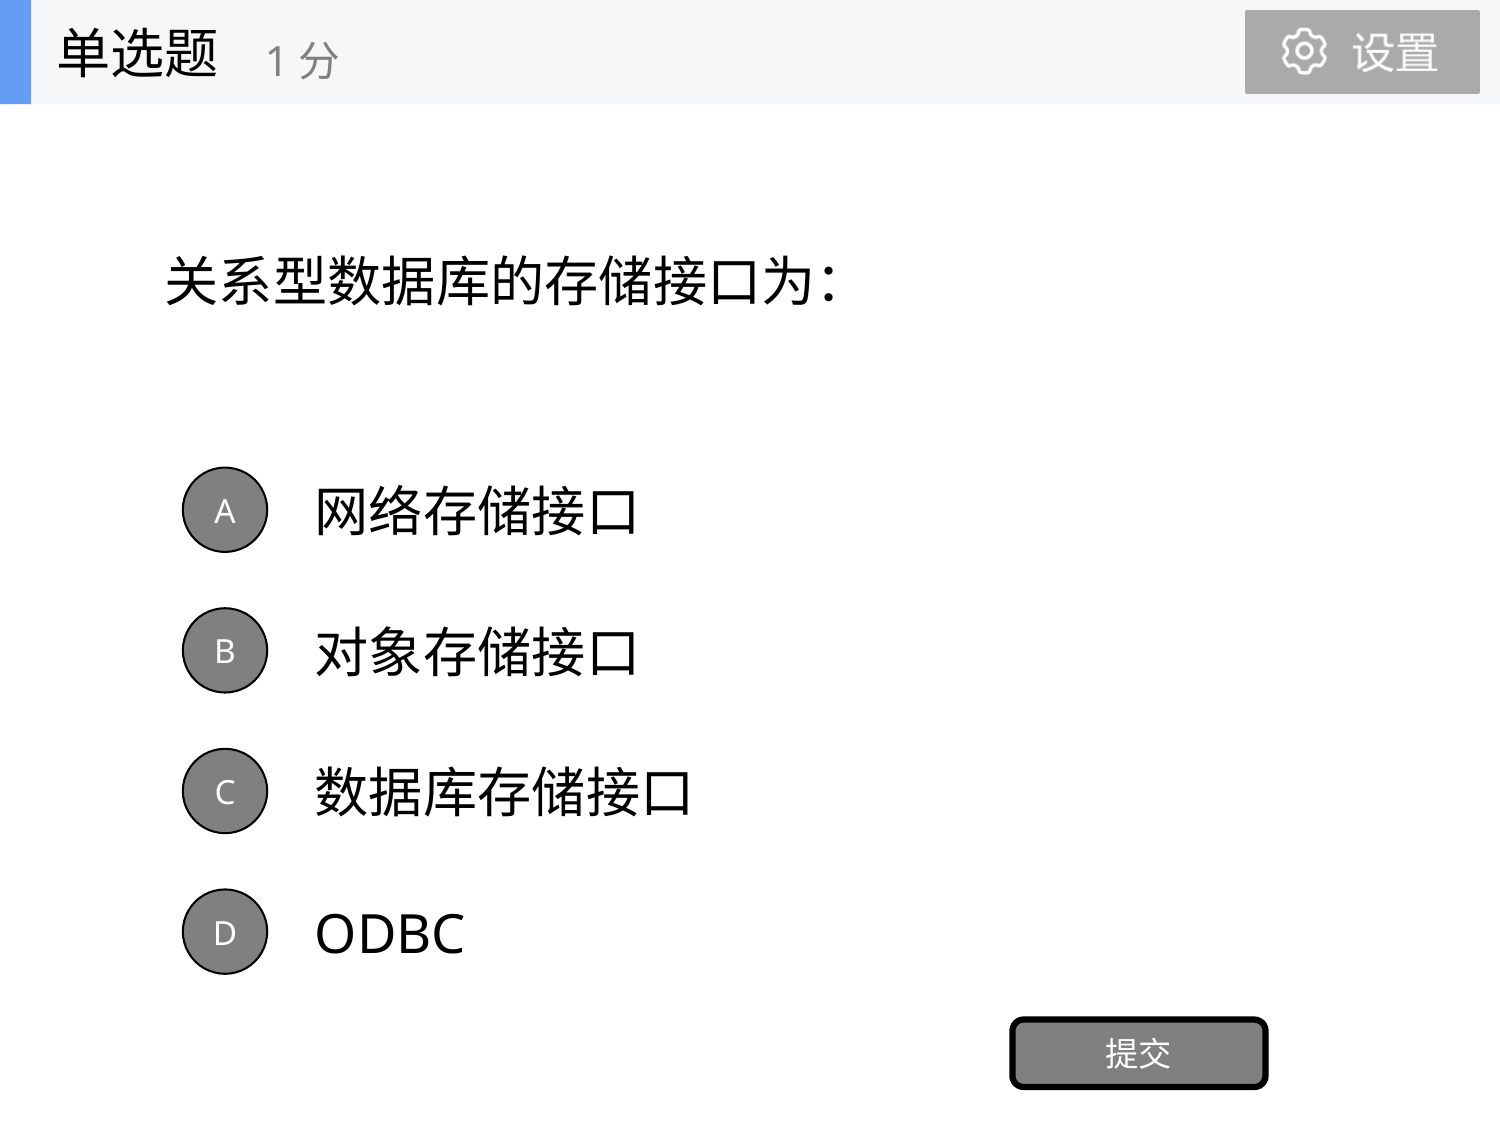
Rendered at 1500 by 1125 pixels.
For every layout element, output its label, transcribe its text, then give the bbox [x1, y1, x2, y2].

text_box ODBC [299, 878, 1350, 985]
text_box A [181, 466, 269, 553]
text_box 对象存储接口 [299, 597, 1350, 703]
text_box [0, 0, 1500, 105]
text_box C [181, 747, 269, 835]
text_box 关系型数据库的存储接口为： [149, 105, 1350, 456]
picture [1245, 10, 1480, 94]
text_box 网络存储接口 [299, 456, 1350, 563]
text_box 数据库存储接口 [299, 738, 1350, 844]
text_box B [181, 607, 269, 694]
text_box D [181, 888, 269, 975]
text_box 提交 [1011, 1018, 1267, 1089]
